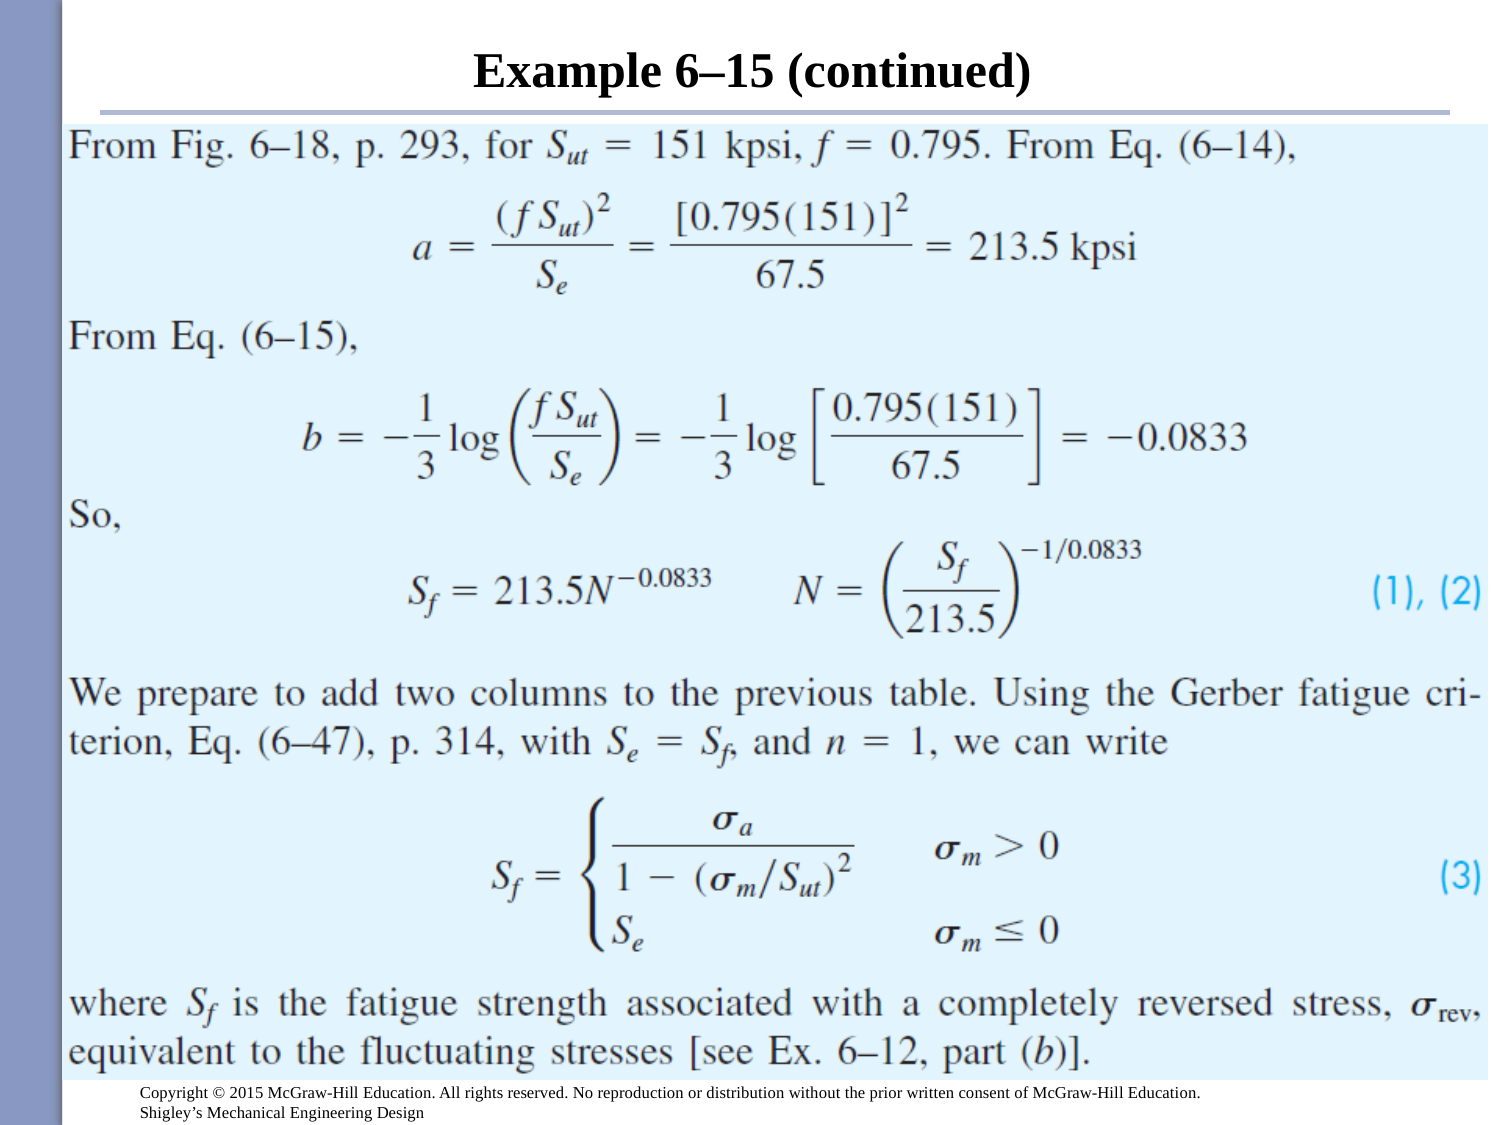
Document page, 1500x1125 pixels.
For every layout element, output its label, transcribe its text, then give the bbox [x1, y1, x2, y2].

title Example 6–15 (continued) [137, 30, 1368, 106]
picture [62, 124, 1488, 1080]
